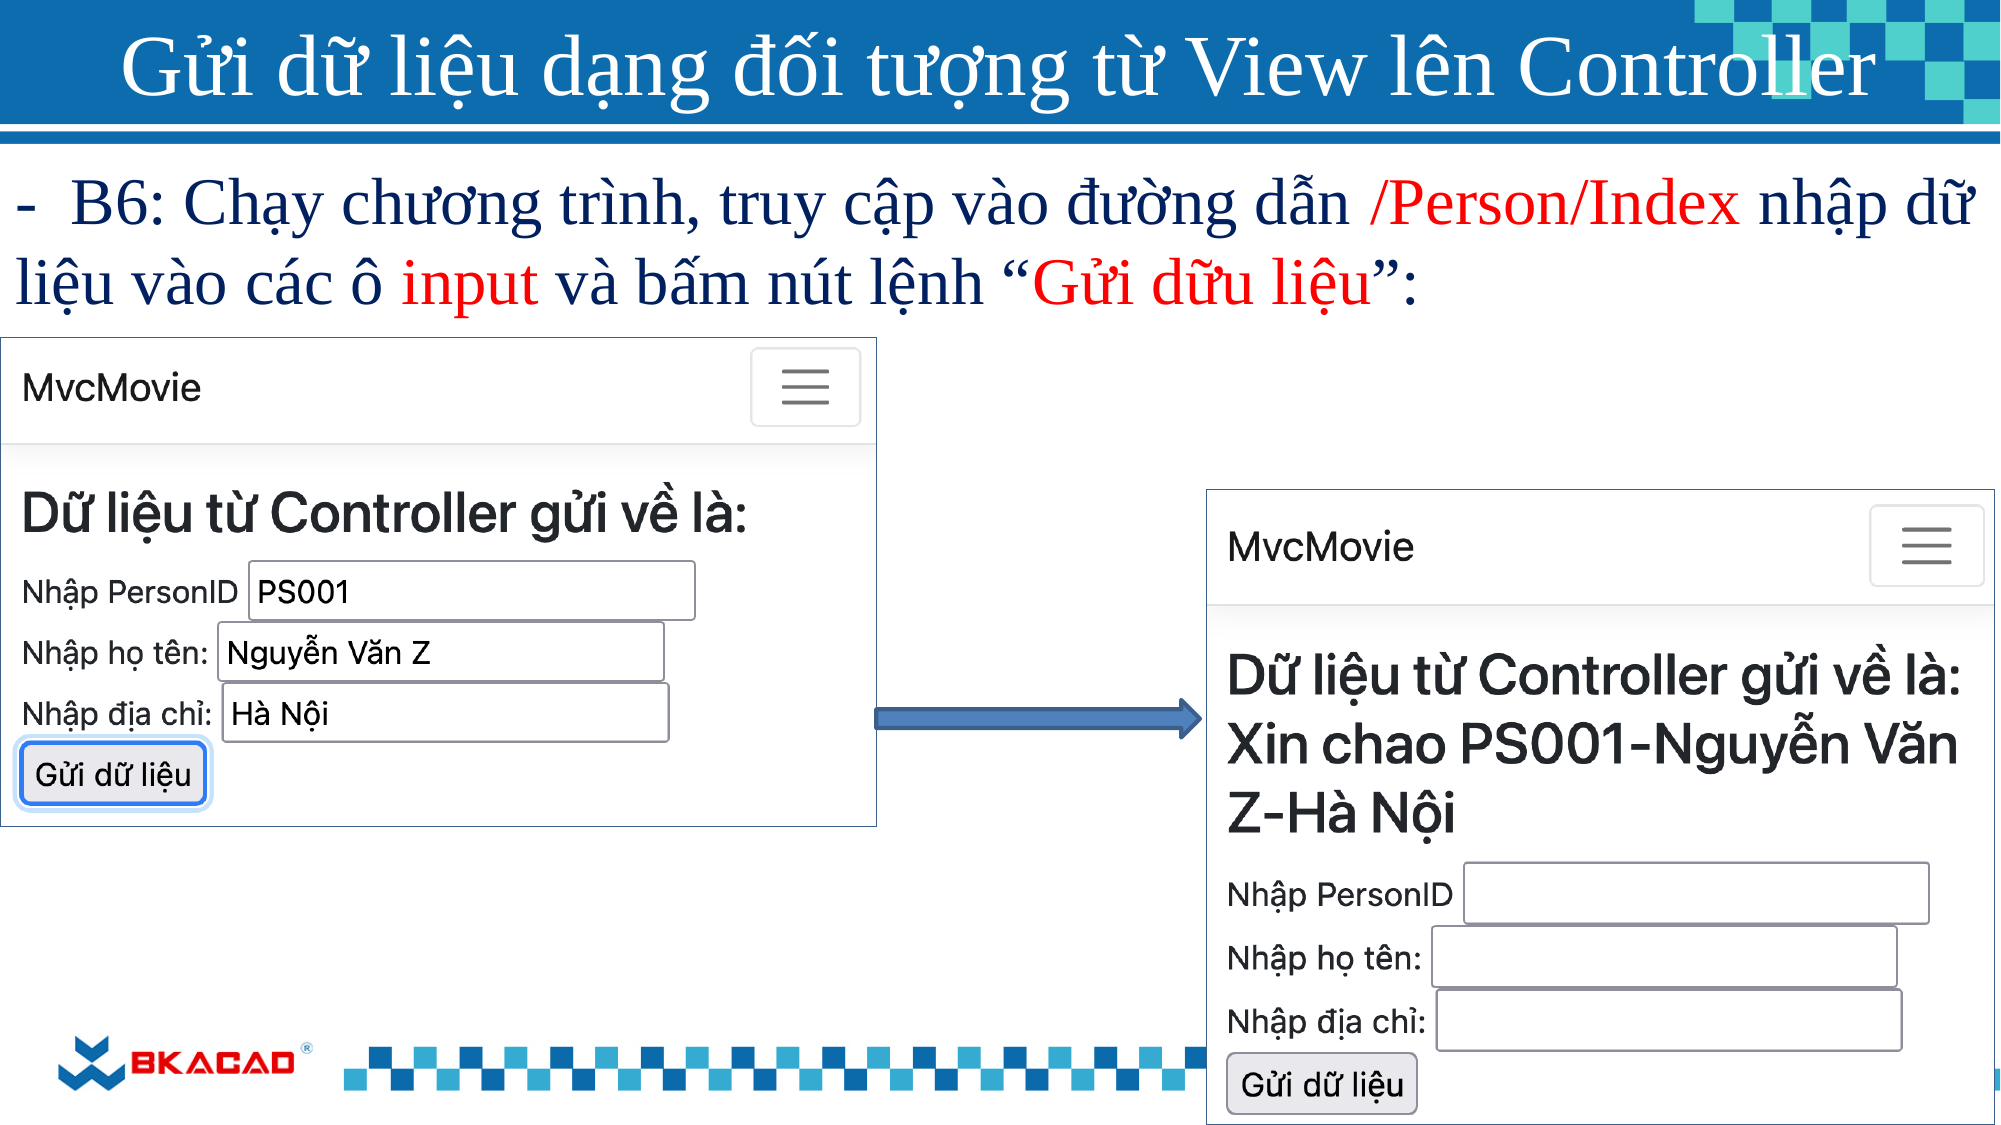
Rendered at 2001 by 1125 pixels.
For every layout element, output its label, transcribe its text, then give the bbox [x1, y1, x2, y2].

title Gửi dữ liệu dạng đối tượng từ View lên Controller [0, 0, 2000, 121]
list - B6: Chạy chương trình, truy cập vào đường dẫn /Person/Index nhập dữ liệu vào các ô input và bấm nút lệnh “Gửi dữu liệu”: [0, 149, 1995, 350]
text_box [881, 698, 1201, 740]
picture [0, 0, 2001, 1125]
